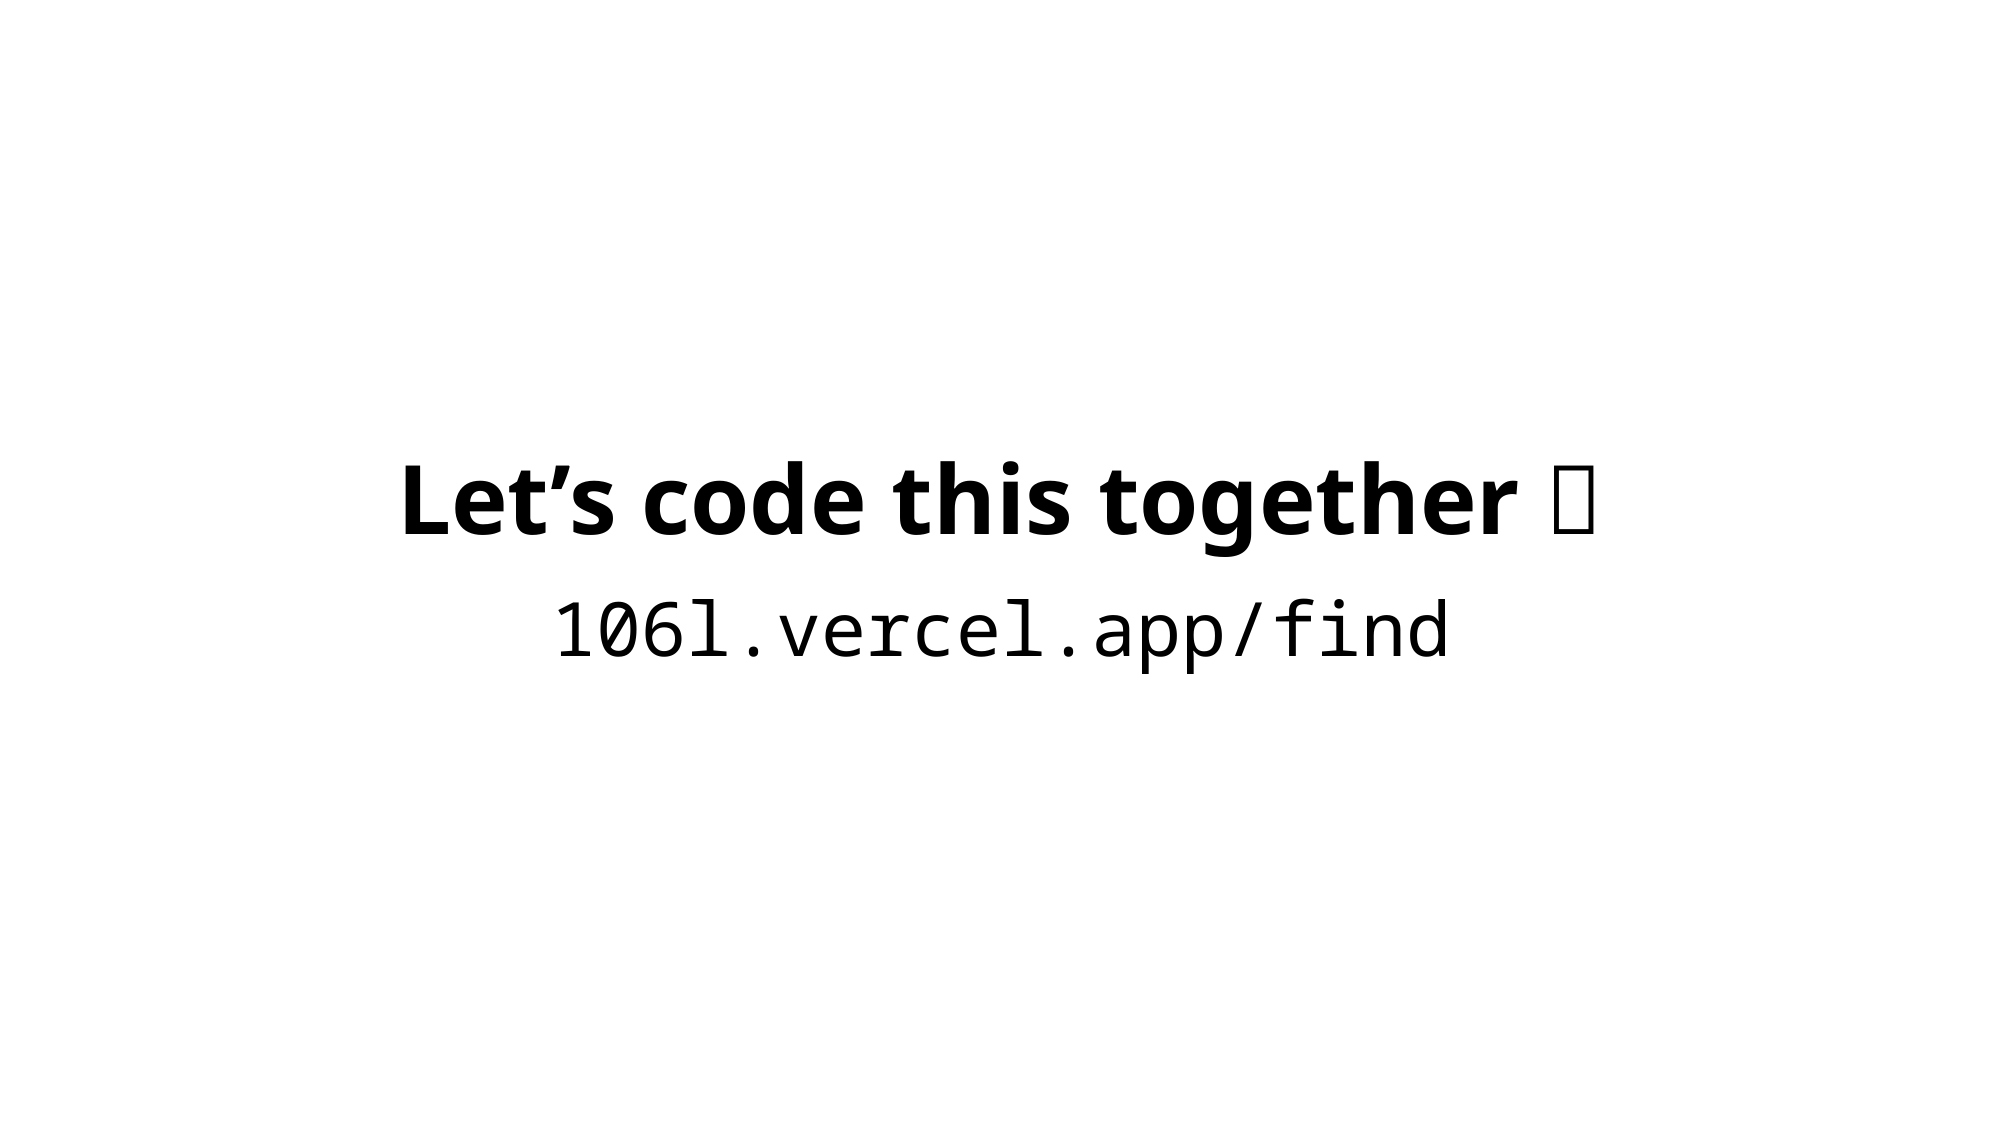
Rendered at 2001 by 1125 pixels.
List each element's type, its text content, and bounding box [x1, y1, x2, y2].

list 106l.vercel.app/find [65, 584, 1935, 731]
